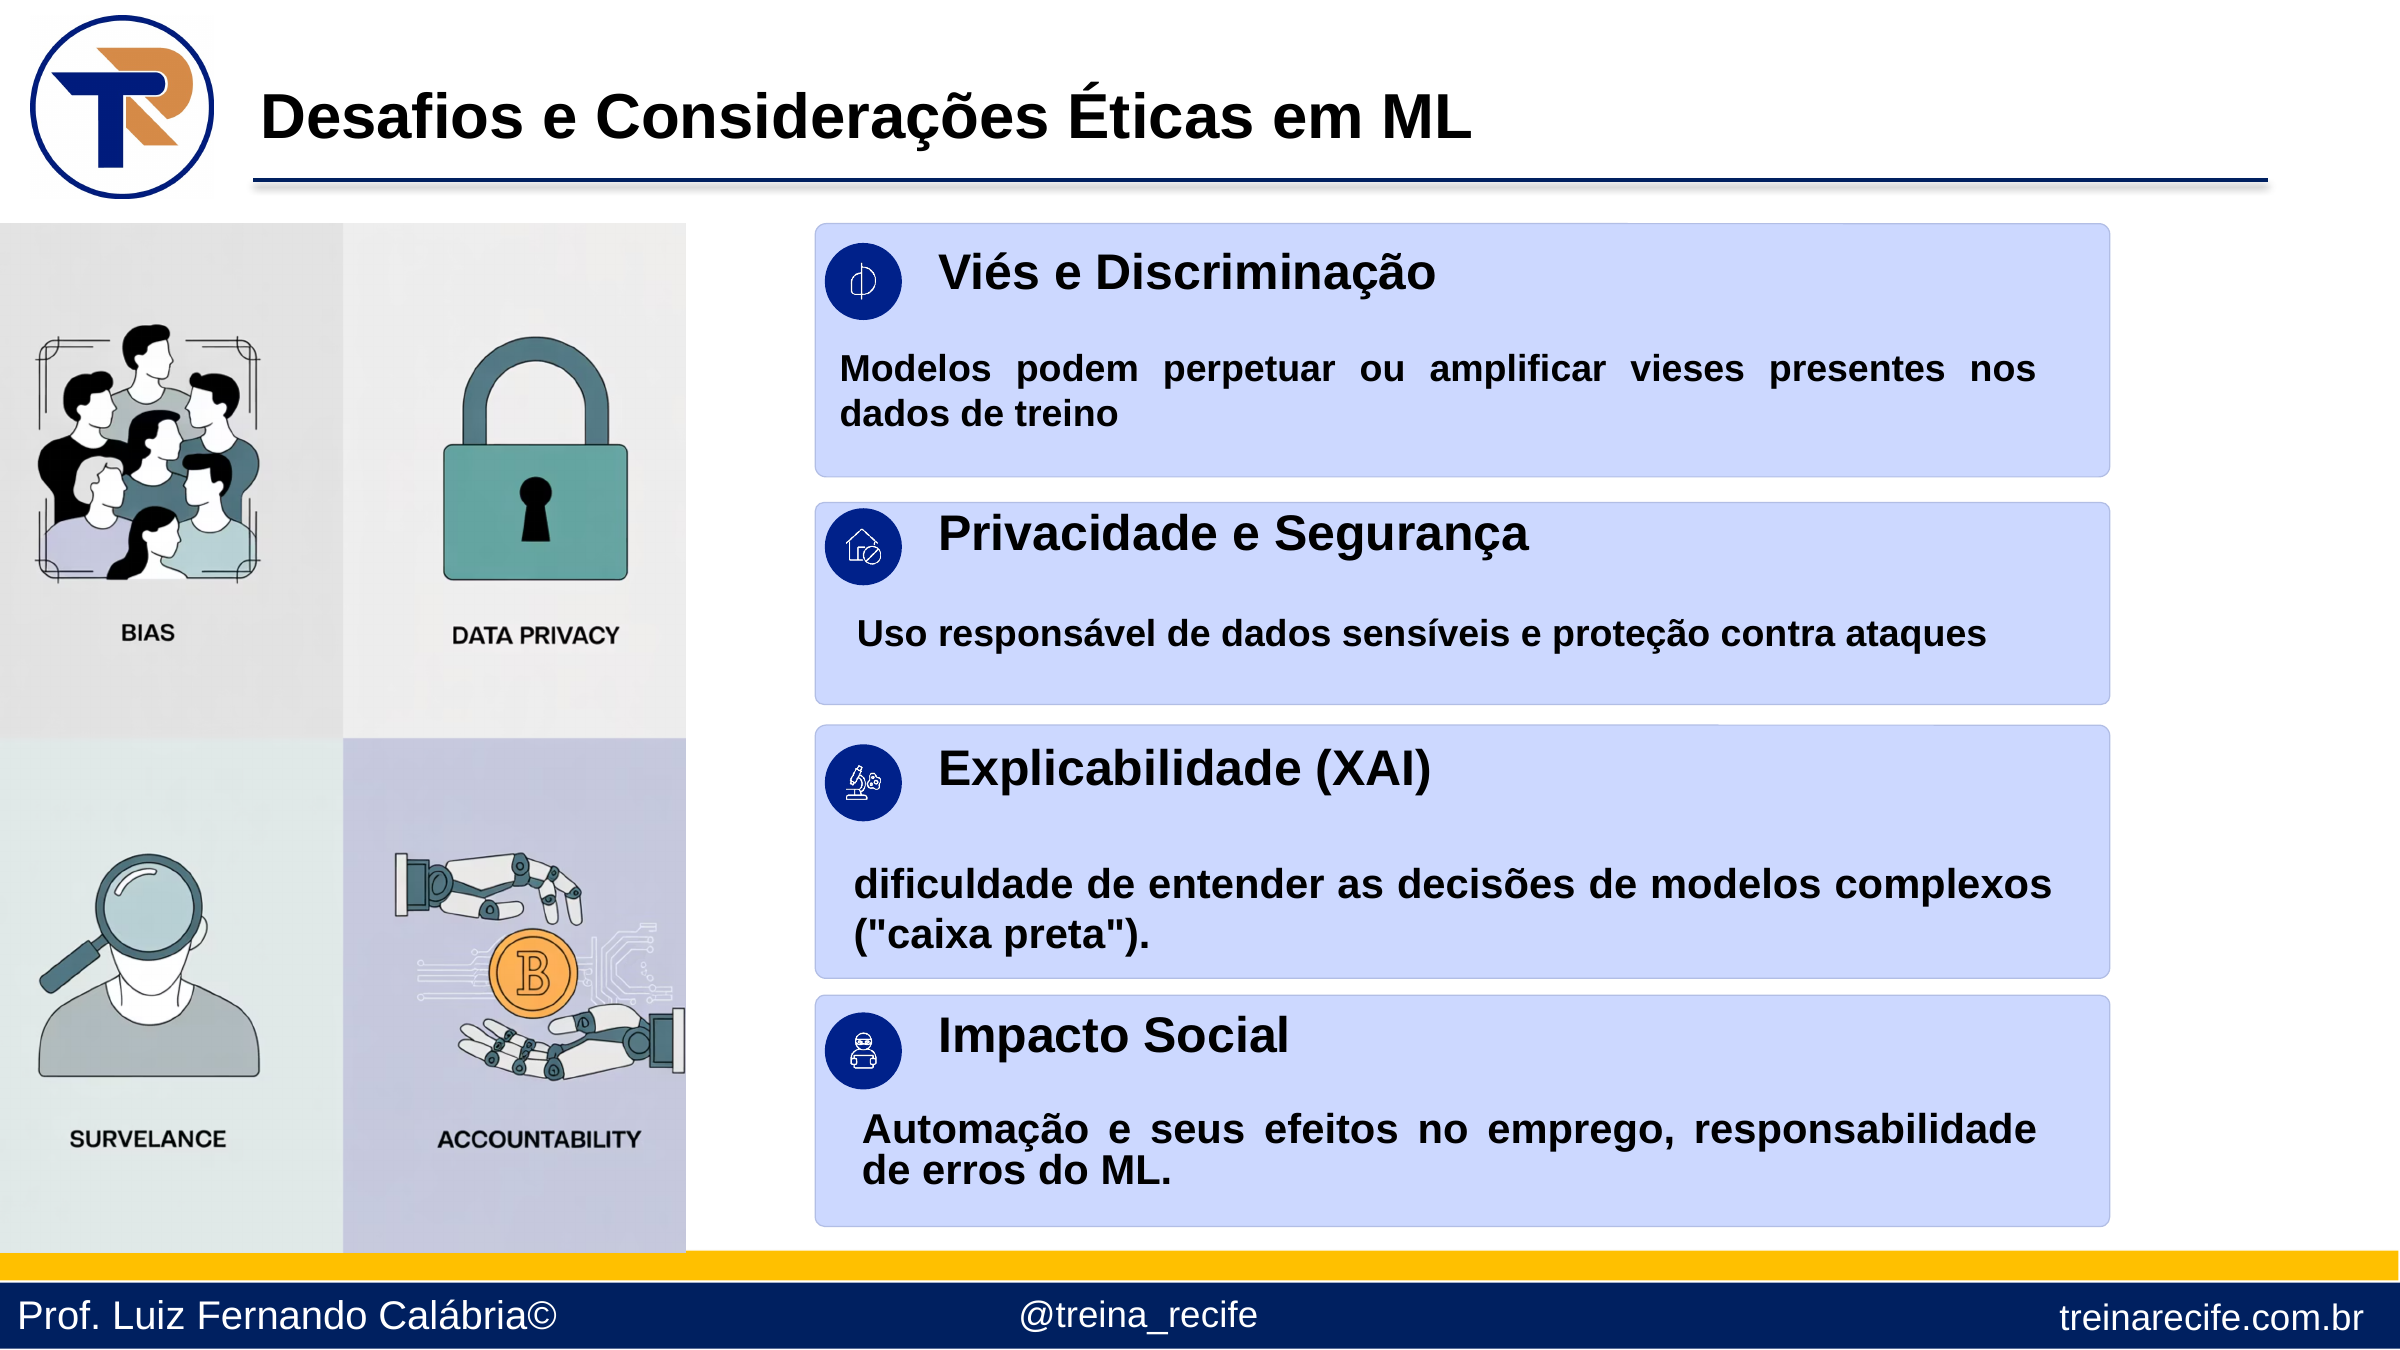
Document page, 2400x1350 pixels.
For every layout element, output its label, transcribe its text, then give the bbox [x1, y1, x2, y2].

text_box [824, 242, 902, 321]
picture [845, 259, 882, 304]
text_box Viés e Discriminação [938, 259, 1260, 300]
text_box Modelos podem perpetuar ou amplificar vieses presentes nos dados de treino [824, 336, 2052, 441]
text_box [815, 502, 2110, 705]
picture [845, 1028, 882, 1073]
text_box Automação e seus efeitos no emprego, responsabilidade de erros do ML. [847, 1103, 2053, 1200]
text_box [824, 508, 902, 586]
text_box Impacto Social [938, 1022, 1260, 1063]
picture [845, 524, 882, 569]
text_box dificuldade de entender as decisões de modelos complexos ("caixa preta"). [838, 849, 2068, 964]
text_box Explicabilidade (XAI) [938, 755, 1260, 796]
text_box [824, 744, 902, 822]
picture [845, 760, 882, 805]
text_box Uso responsável de dados sensíveis e proteção contra ataques [842, 602, 2110, 662]
picture [30, 15, 214, 199]
text_box [815, 725, 2110, 979]
text_box [815, 995, 2110, 1227]
text_box [815, 223, 2110, 477]
text_box [824, 1012, 902, 1090]
picture [0, 223, 687, 1253]
text_box Privacidade e Segurança [938, 521, 1303, 562]
text_box Desafios e Considerações Éticas em ML [260, 70, 2171, 151]
